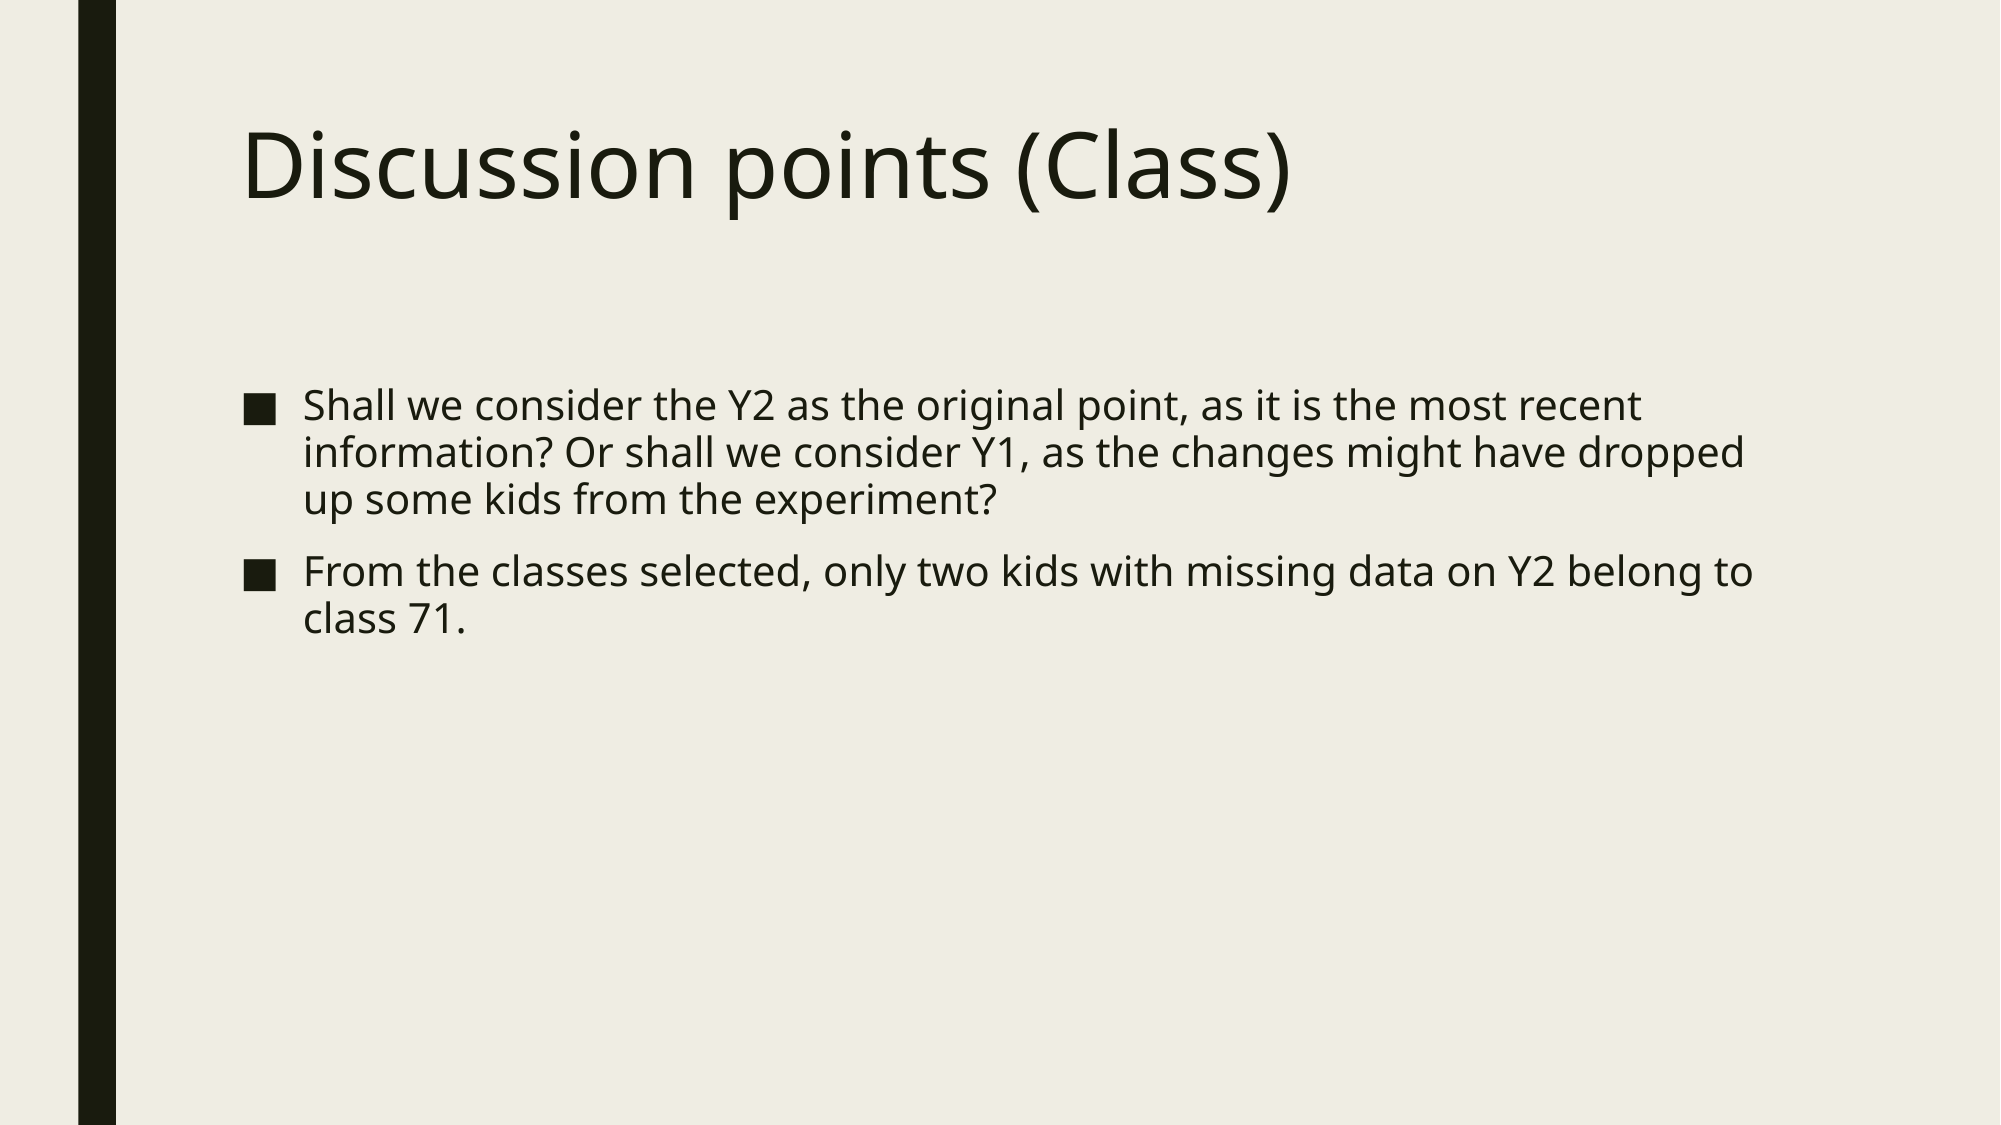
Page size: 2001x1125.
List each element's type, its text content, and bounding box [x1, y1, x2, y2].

title Discussion points (Class) [225, 112, 1800, 357]
list Shall we consider the Y2 as the original point, as it is the most recent information? Or shall we consider Y1, as the changes might have dropped up some kids from the experiment? From the classes selected, only two kids with missing data on Y2 belong to class 71. [225, 375, 1800, 963]
